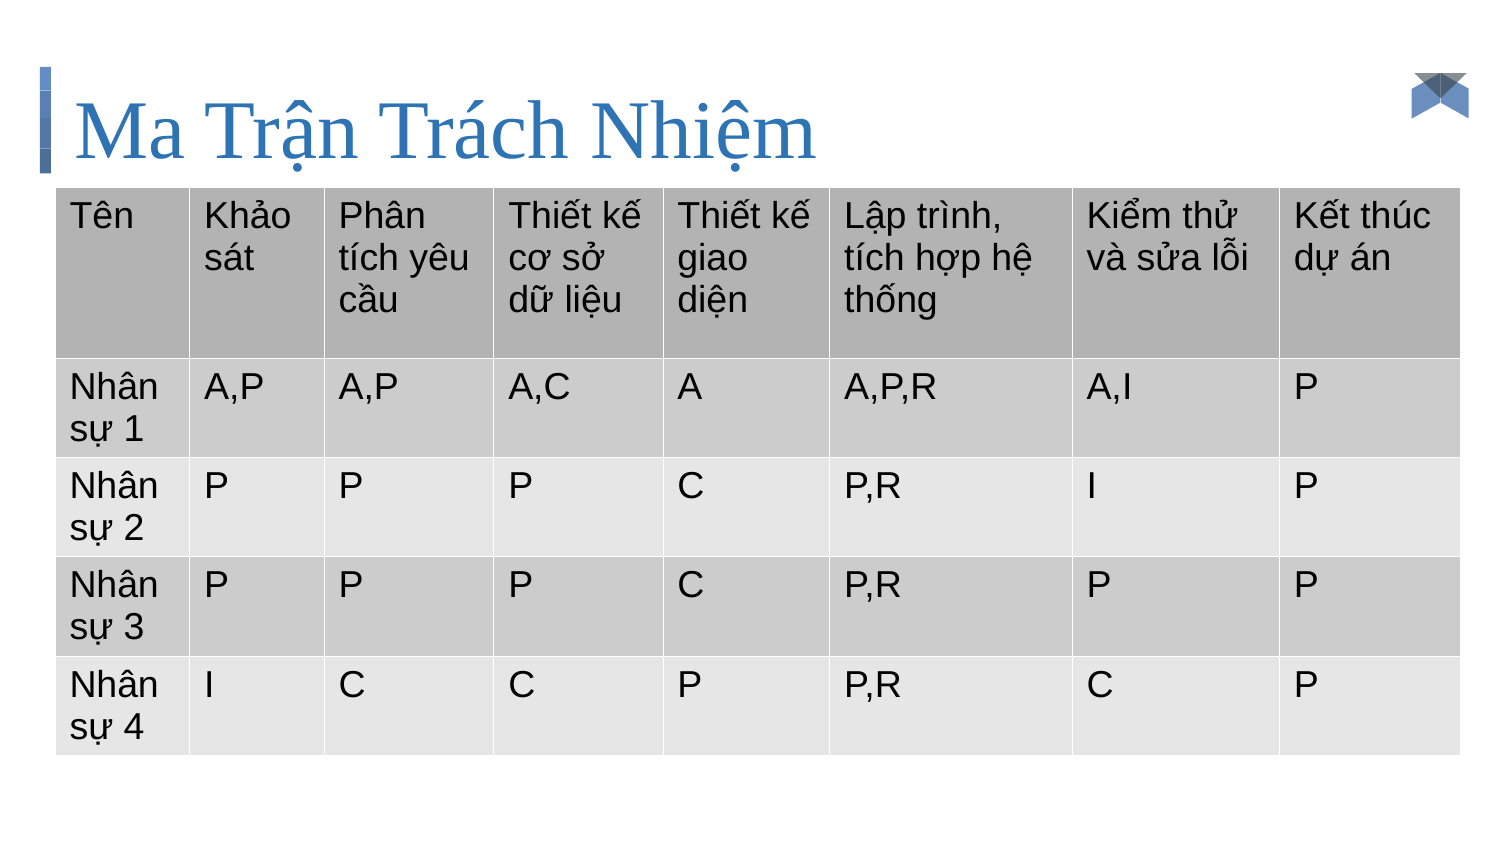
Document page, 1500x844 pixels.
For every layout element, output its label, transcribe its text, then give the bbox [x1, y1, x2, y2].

table_header Kết thúc dự án [1280, 188, 1460, 358]
table_cell P [1280, 657, 1460, 755]
table_header Thiết kế giao diện [664, 188, 829, 358]
table_cell P,R [830, 557, 1072, 656]
table_cell P [1073, 557, 1279, 656]
table_cell Nhân sự 1 [56, 359, 189, 457]
table_cell I [1073, 458, 1279, 556]
table_cell P [494, 458, 663, 556]
table_cell Nhân sự 4 [56, 657, 189, 755]
table_header Phân tích yêu cầu [325, 188, 493, 358]
table_cell P,R [830, 657, 1072, 755]
table_cell A,C [494, 359, 663, 457]
table_cell Nhân sự 2 [56, 458, 189, 556]
table_cell P [190, 458, 324, 556]
table_header Thiết kế cơ sở dữ liệu [494, 188, 663, 358]
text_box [1411, 72, 1469, 119]
text_box [647, 135, 960, 187]
table_cell A,P [190, 359, 324, 457]
table_cell I [190, 657, 324, 755]
table_cell A,P,R [830, 359, 1072, 457]
table_header Khảo sát [190, 188, 324, 358]
table_cell A,P [325, 359, 493, 457]
table_cell P [325, 458, 493, 556]
table_header Lập trình, tích hợp hệ thống [830, 188, 1072, 358]
table_cell C [664, 458, 829, 556]
table_header Tên [56, 188, 189, 358]
table_cell C [1073, 657, 1279, 755]
table_cell A,I [1073, 359, 1279, 457]
text_box Ma Trận Trách Nhiệm [60, 59, 1448, 154]
table_cell C [494, 657, 663, 755]
table_cell P [1280, 359, 1460, 457]
table_cell C [664, 557, 829, 656]
table_cell A [664, 359, 829, 457]
table_cell P [1280, 458, 1460, 556]
table_cell P [494, 557, 663, 656]
table_cell P [1280, 557, 1460, 656]
table_cell P [325, 557, 493, 656]
table_cell P [664, 657, 829, 755]
table_cell Nhân sự 3 [56, 557, 189, 656]
table_cell P,R [830, 458, 1072, 556]
table_cell P [190, 557, 324, 656]
table_cell C [325, 657, 493, 755]
table_header Kiểm thử và sửa lỗi [1073, 188, 1279, 358]
